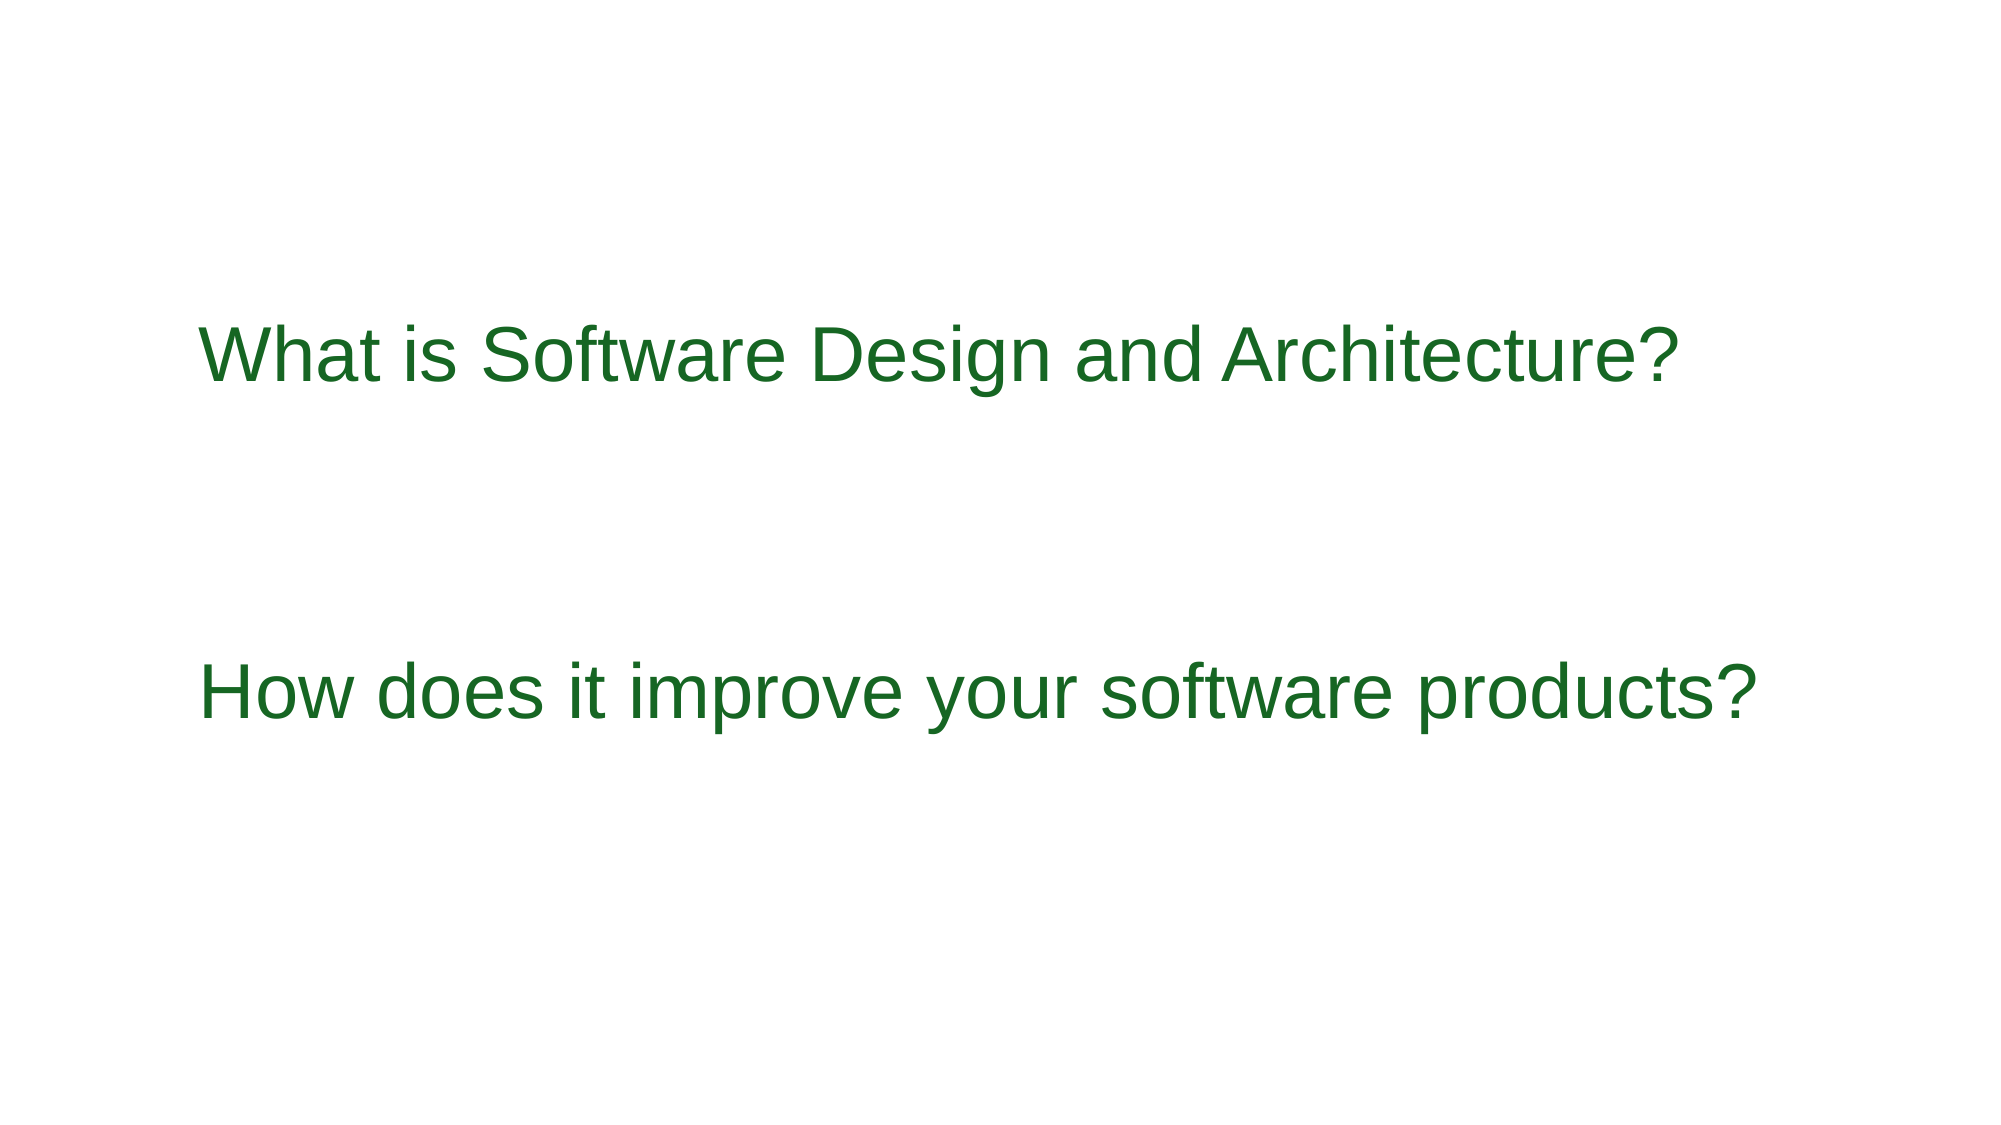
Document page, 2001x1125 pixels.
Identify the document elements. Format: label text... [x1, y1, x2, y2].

title What is Software Design and Architecture? How does it improve your software products? [183, 302, 1909, 748]
